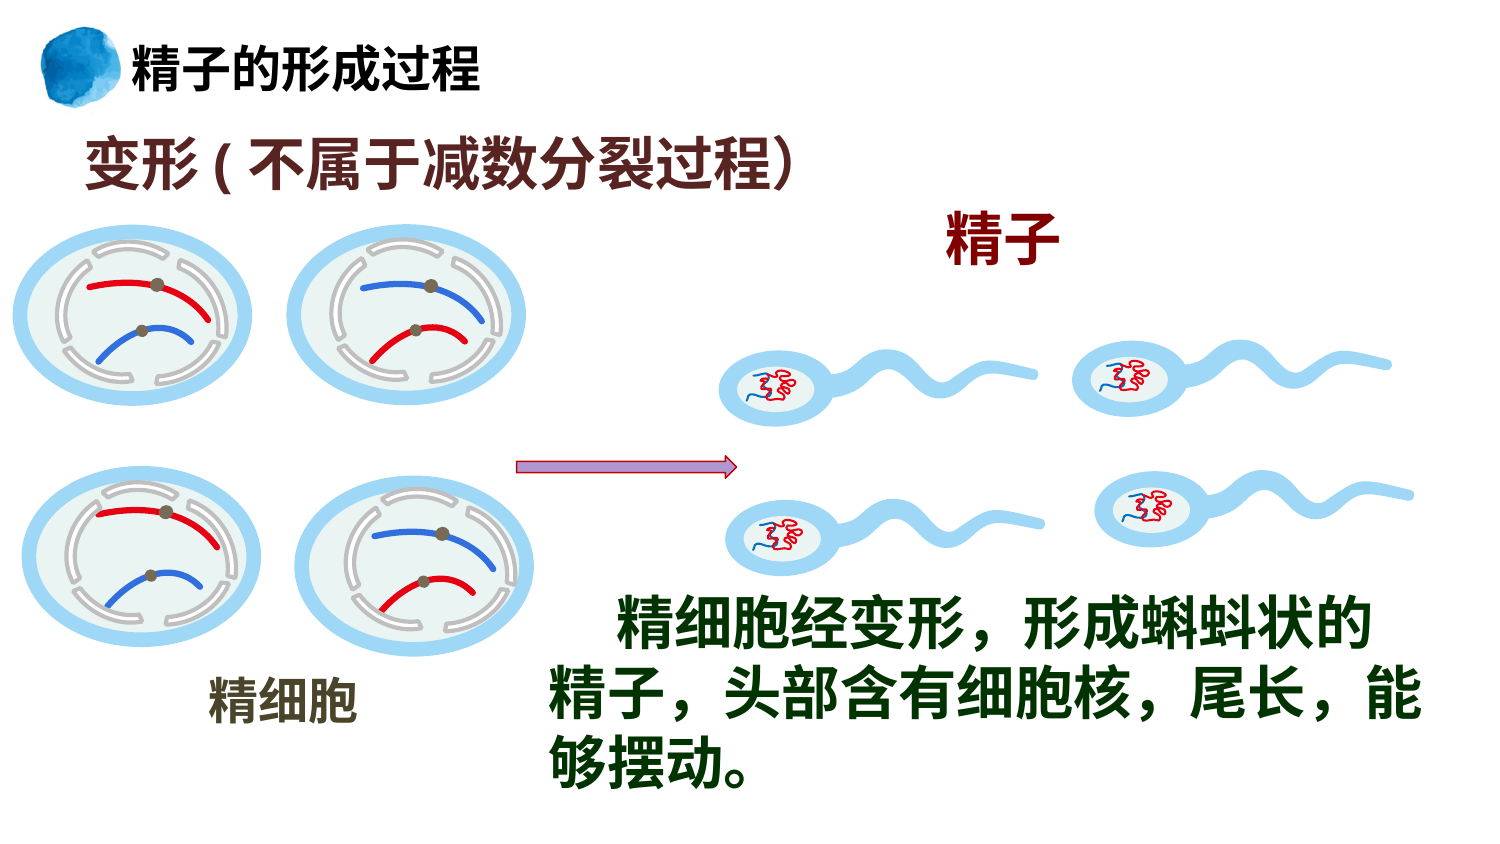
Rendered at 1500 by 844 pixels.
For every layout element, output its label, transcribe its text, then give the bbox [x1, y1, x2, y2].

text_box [736, 258, 994, 508]
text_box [0, 231, 193, 471]
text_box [0, 473, 255, 780]
text_box 精子 [930, 194, 1163, 280]
text_box 变形(不属于减数分裂过程） [68, 120, 857, 205]
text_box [1112, 379, 1370, 629]
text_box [743, 408, 1001, 657]
text_box 精子的形成过程 [130, 30, 561, 105]
text_box [524, 455, 731, 479]
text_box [195, 231, 519, 481]
picture [34, 23, 126, 113]
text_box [1090, 249, 1348, 498]
text_box 精细胞经变形，形成蝌蚪状的精子，头部含有细胞核，尾长，能够摆动。。 [534, 578, 1439, 804]
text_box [207, 482, 527, 786]
